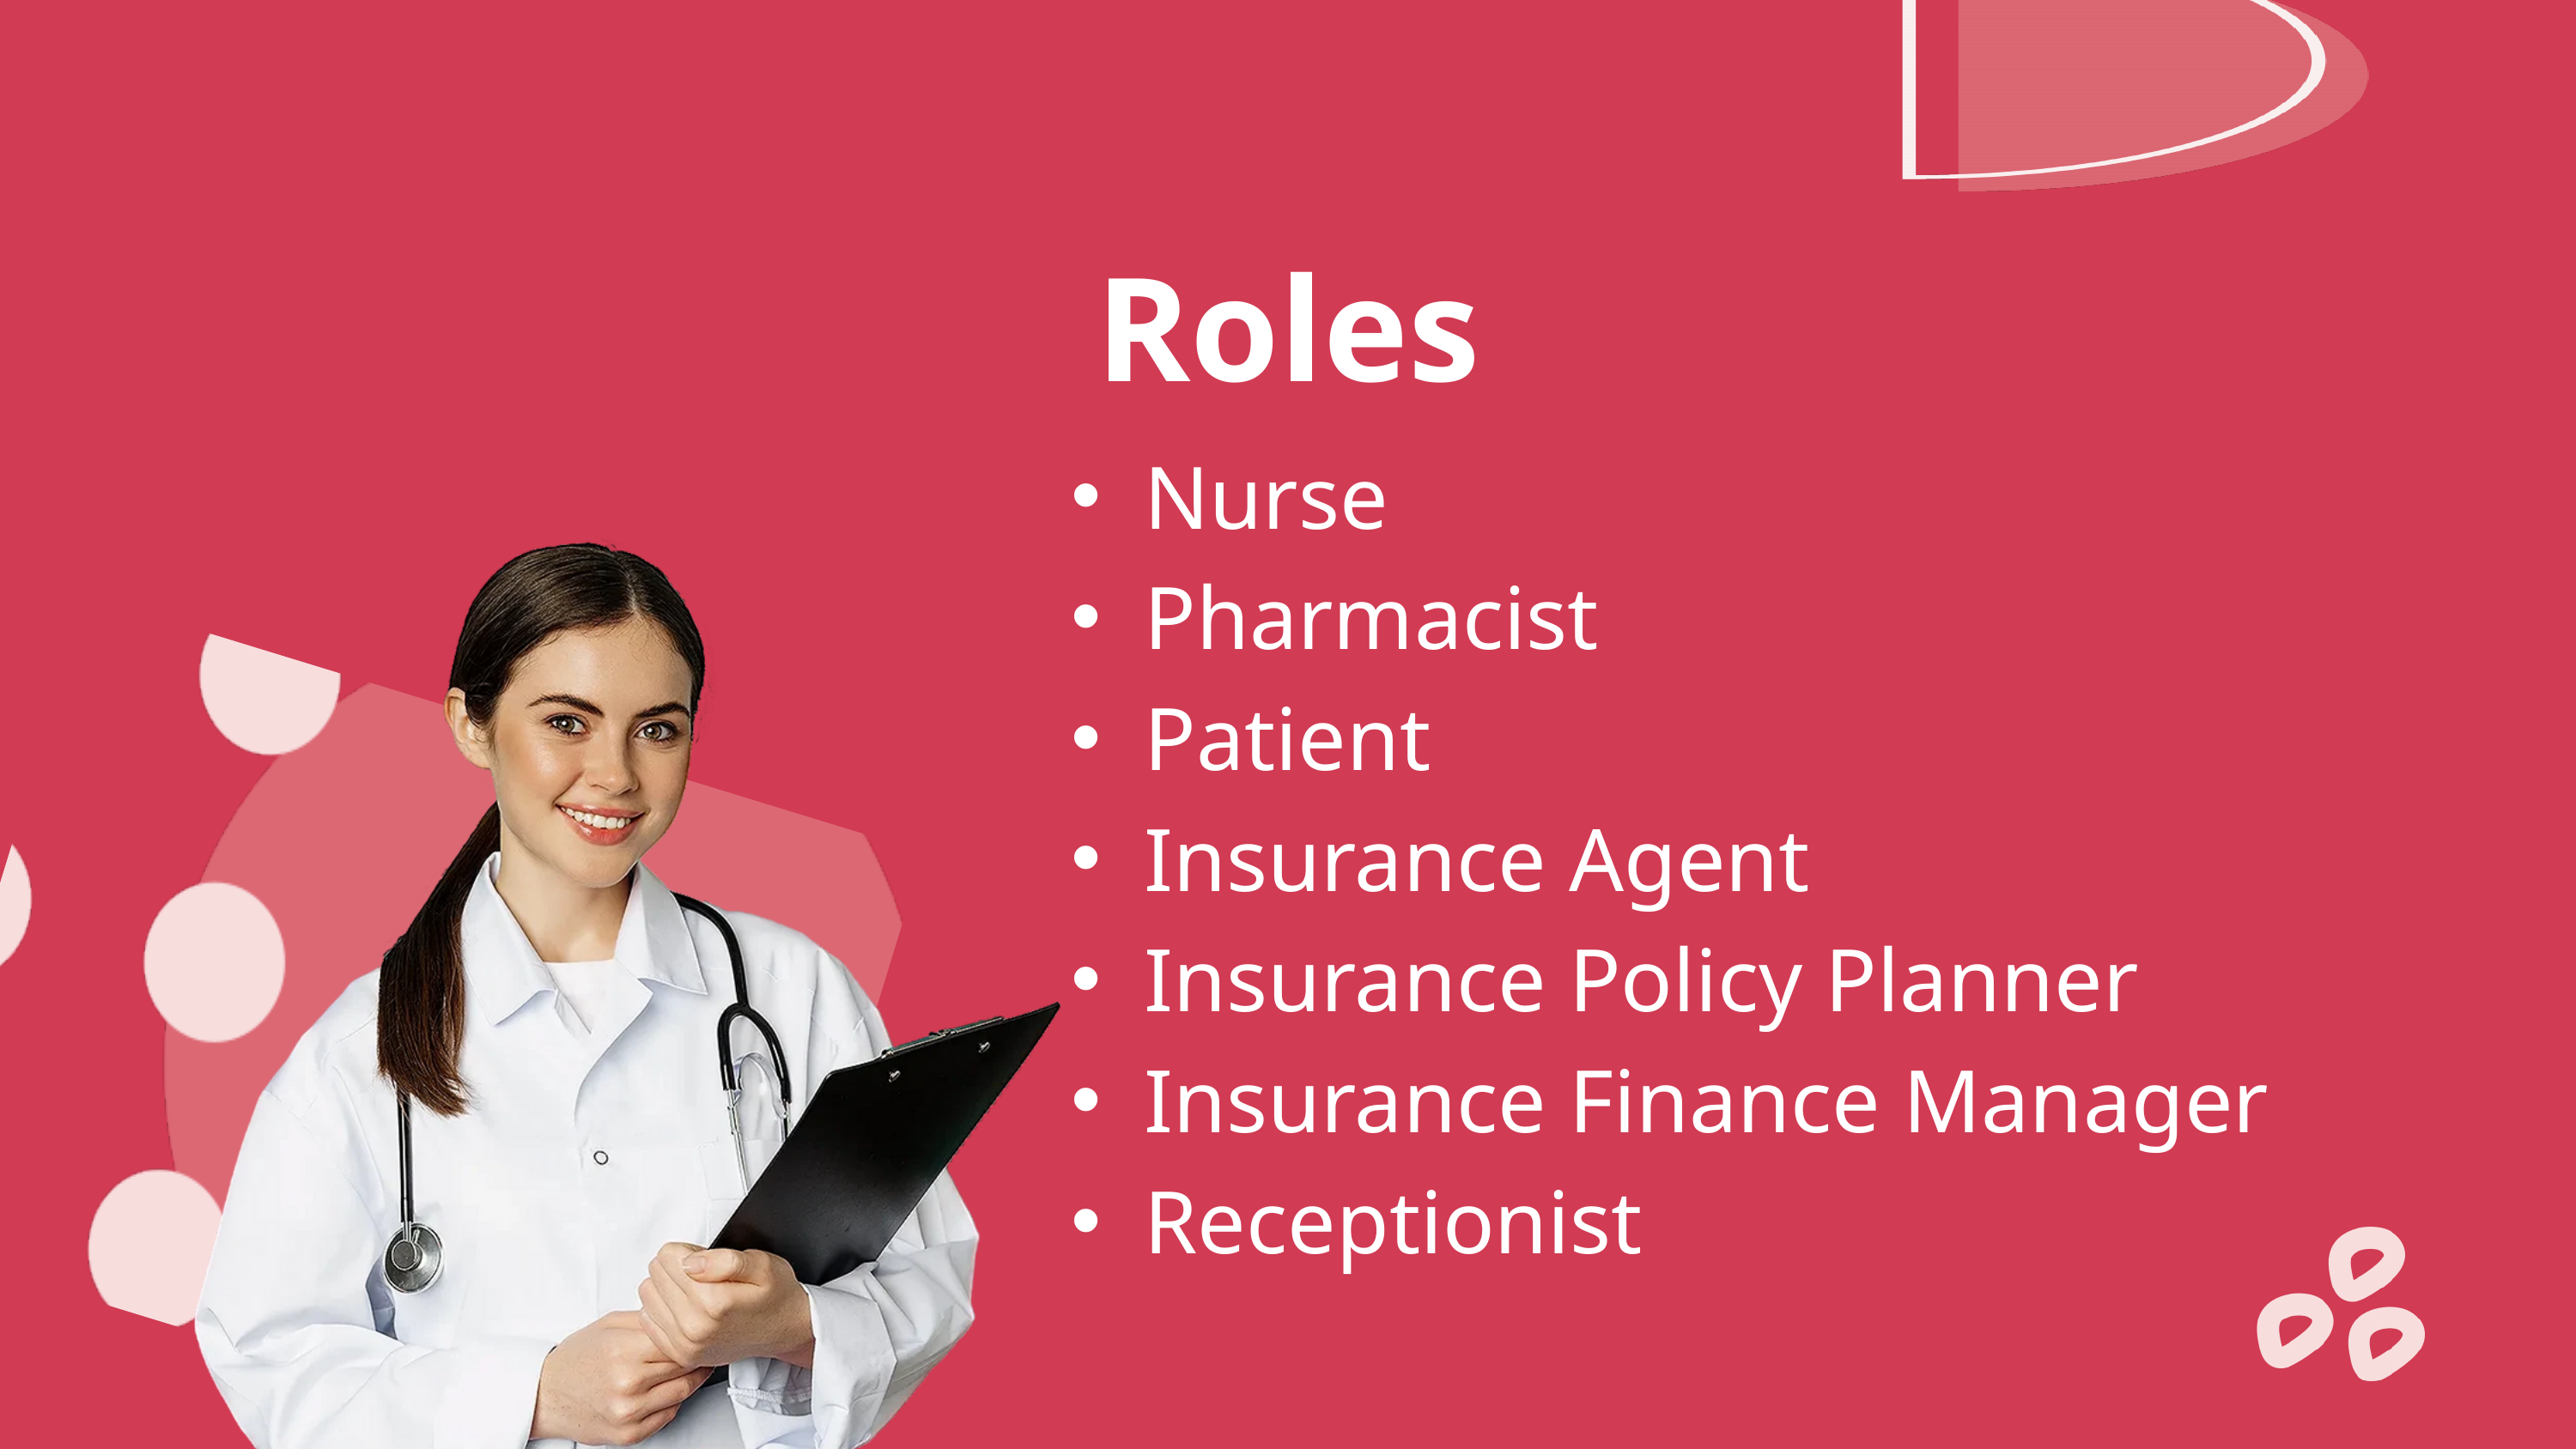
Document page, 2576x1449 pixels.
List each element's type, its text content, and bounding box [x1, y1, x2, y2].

text_box Nurse Pharmacist Patient Insurance Agent Insurance Policy Planner Insurance Finance Manager Receptionist [997, 425, 2576, 1271]
text_box [194, 536, 1067, 1449]
text_box [2255, 1271, 2426, 1382]
text_box [0, 596, 194, 1332]
text_box [1902, 0, 2369, 191]
text_box Roles [0, 209, 2576, 411]
